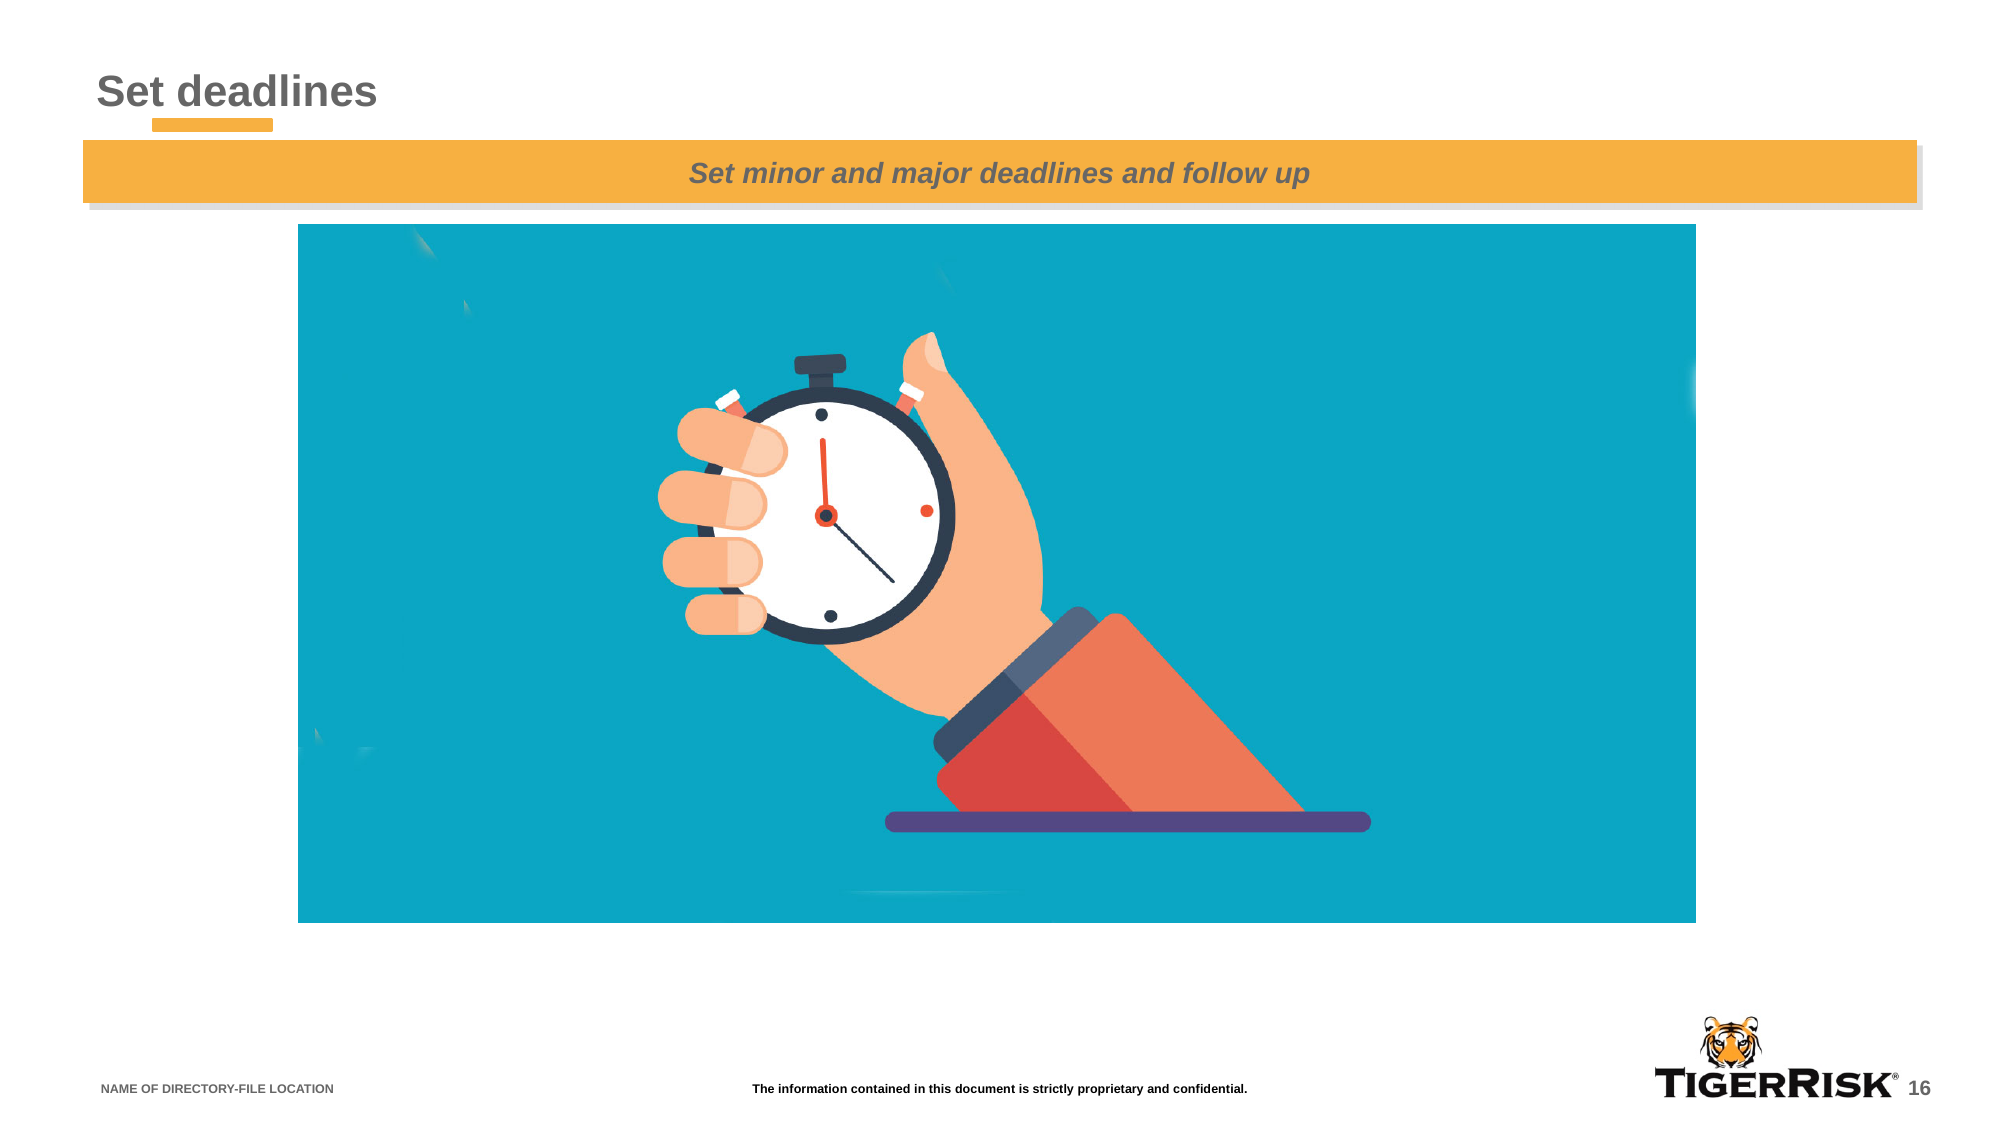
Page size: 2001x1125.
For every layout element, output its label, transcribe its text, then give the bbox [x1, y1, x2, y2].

title Set deadlines [81, 54, 1913, 124]
list Set minor and major deadlines and follow up [83, 140, 1917, 203]
picture [298, 224, 1696, 923]
picture [1651, 1009, 1902, 1098]
